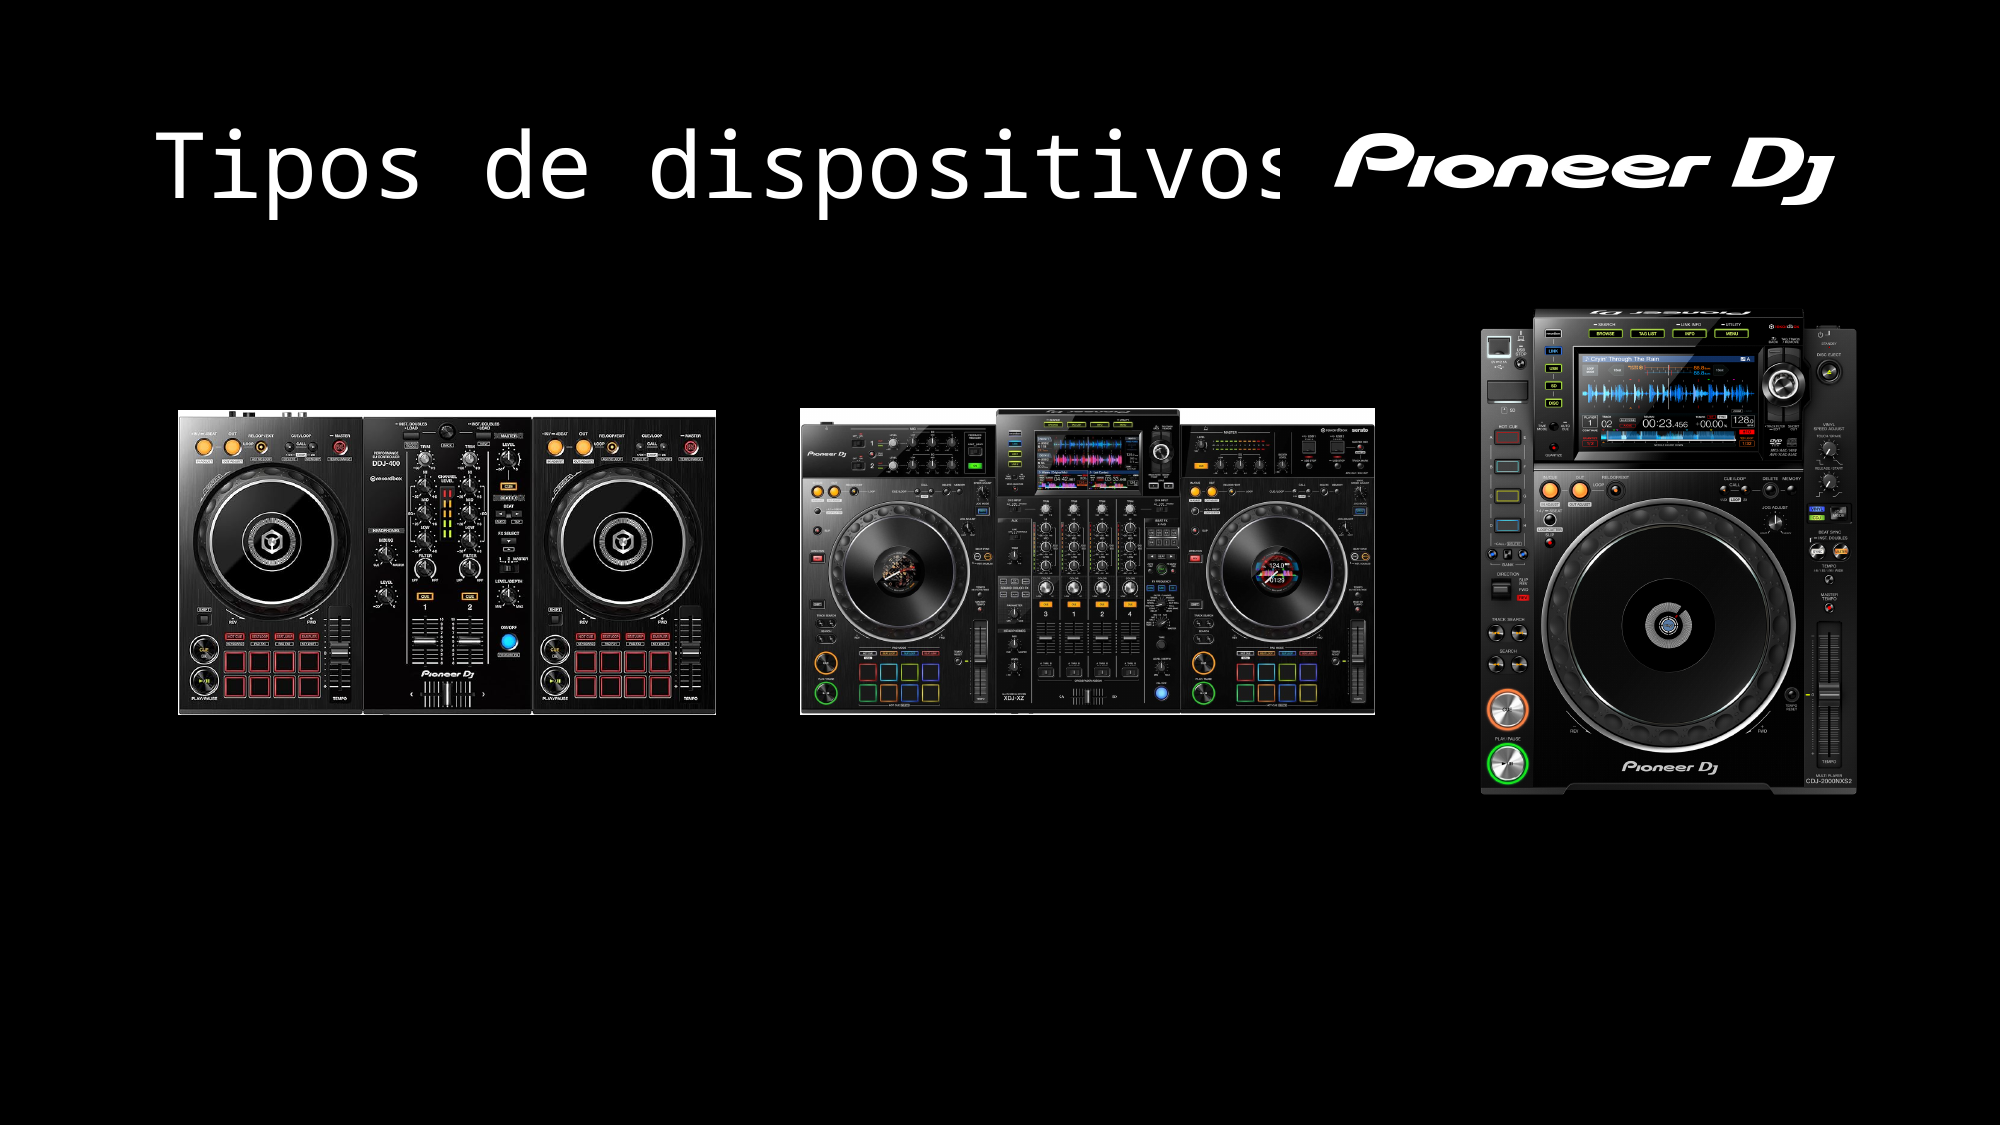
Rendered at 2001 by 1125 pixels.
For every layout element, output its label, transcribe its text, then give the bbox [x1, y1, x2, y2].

title Tipos de dispositivos [137, 59, 1863, 278]
picture [1280, 80, 1888, 257]
picture [178, 410, 716, 715]
picture [800, 308, 2000, 817]
